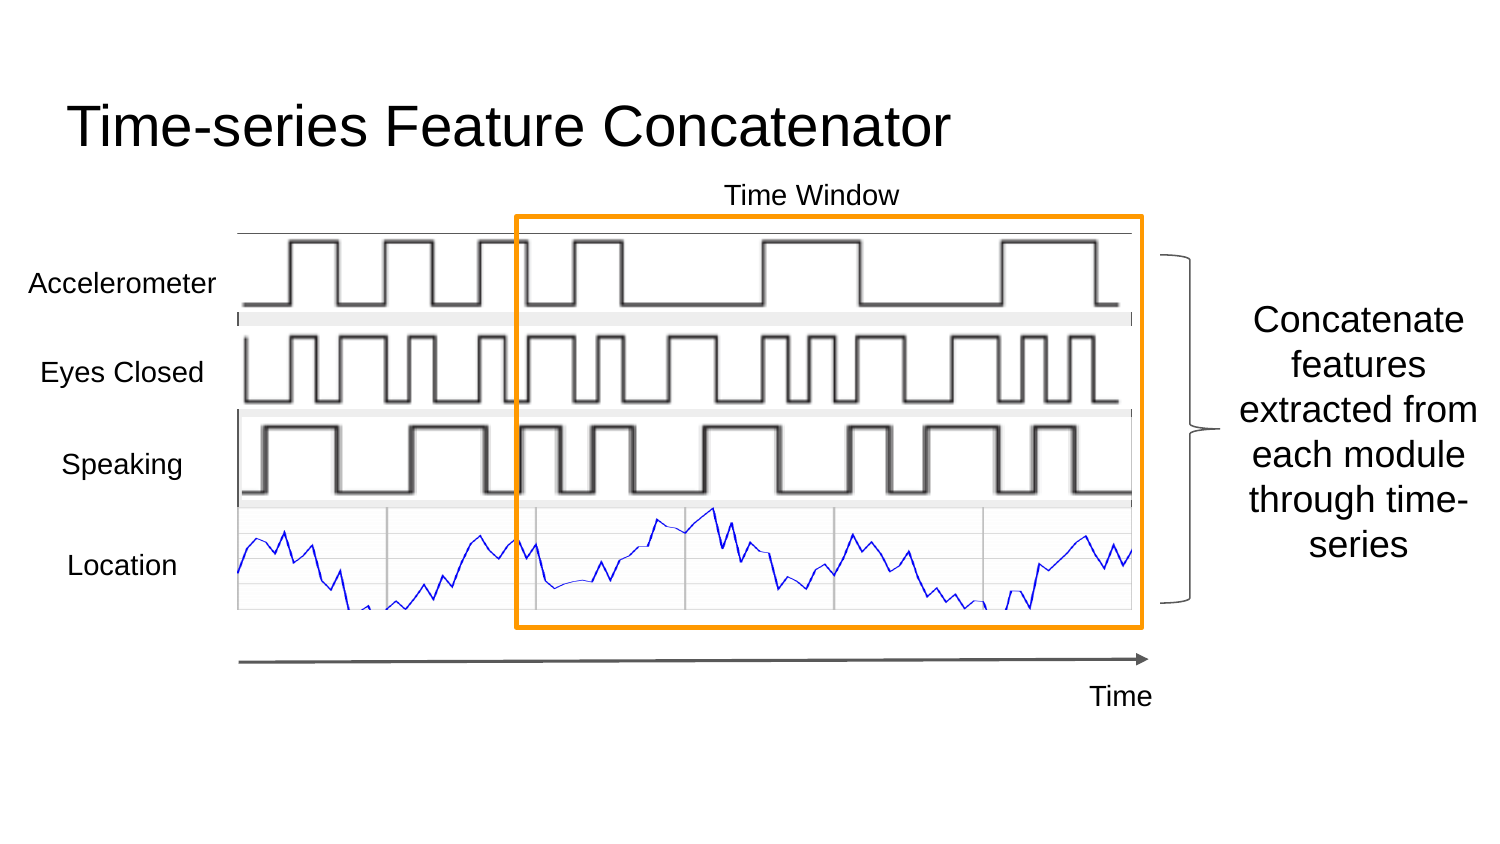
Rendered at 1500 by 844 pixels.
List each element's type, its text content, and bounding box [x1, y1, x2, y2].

text_box Eyes Closed [23, 338, 222, 393]
text_box [516, 216, 1143, 628]
text_box Accelerometer [9, 249, 232, 304]
picture [237, 326, 1132, 410]
text_box [237, 320, 516, 326]
picture [241, 416, 1132, 500]
picture [237, 233, 1132, 312]
text_box Time [1022, 662, 1220, 717]
text_box [1160, 254, 1220, 604]
text_box Location [23, 530, 222, 586]
title Time-series Feature Concatenator [51, 72, 1449, 167]
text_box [238, 658, 1149, 663]
picture [237, 506, 1132, 610]
text_box Speaking [23, 430, 222, 486]
text_box Time Window [709, 161, 950, 193]
text_box Concatenate features extracted from each module through time-series [1211, 280, 1500, 578]
